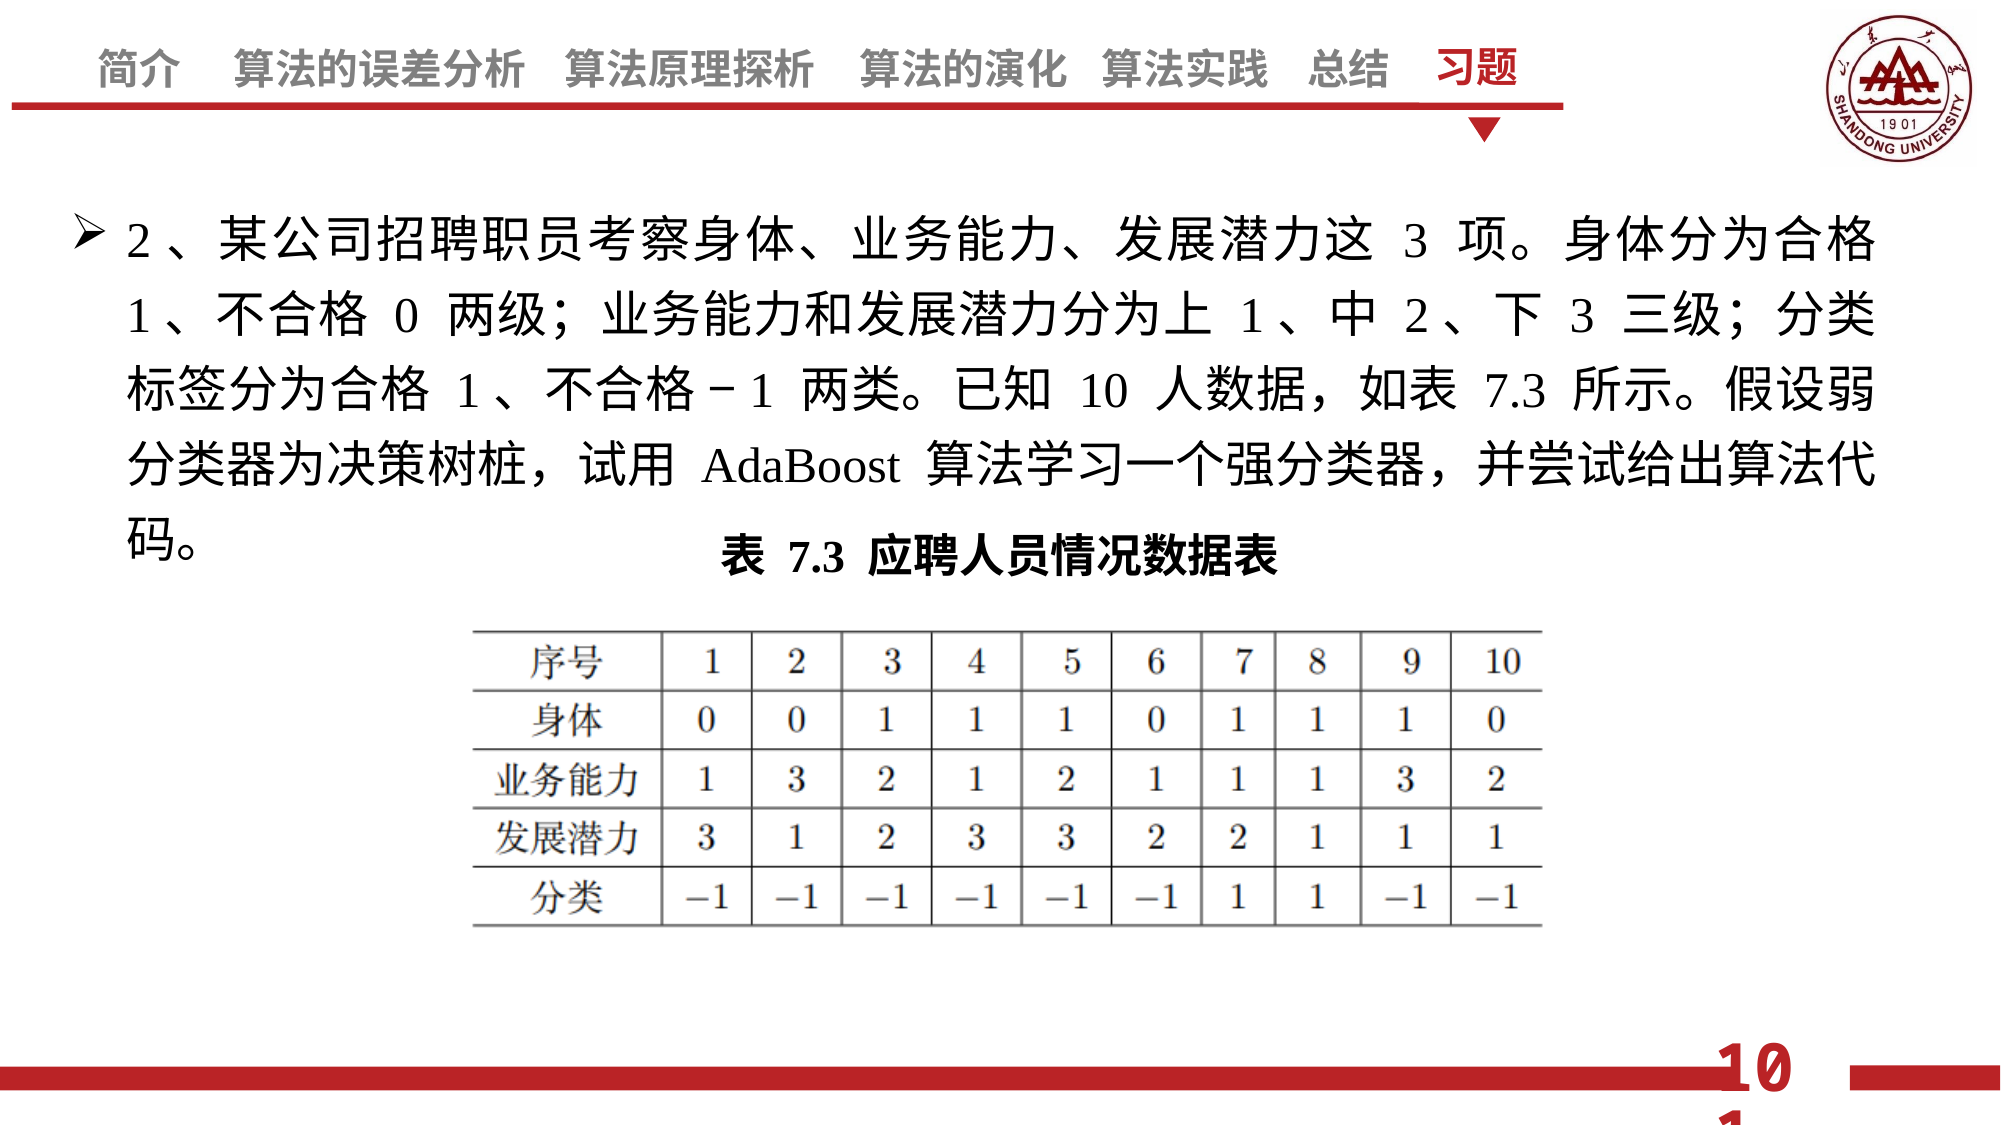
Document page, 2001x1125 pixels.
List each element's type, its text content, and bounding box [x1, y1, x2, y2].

text_box 表 7.3 应聘人员情况数据表 [510, 519, 1490, 589]
picture [451, 609, 1549, 940]
picture [1820, 9, 1977, 167]
text_box 2、某公司招聘职员考察身体、业务能力、发展潜力这 3 项。身体分为合格 1、不合格 0 两级；业务能力和发展潜力分为上 1、中 2、下 3 三级；分类标签分为合格 1、不合格 −1 两类。已知 10 人数据，如表 7.3 所示。假设弱分类器为决策树桩，试用 AdaBoost 算法学习一个强分类器，并尝试给出算法代码。 [55, 185, 1892, 576]
